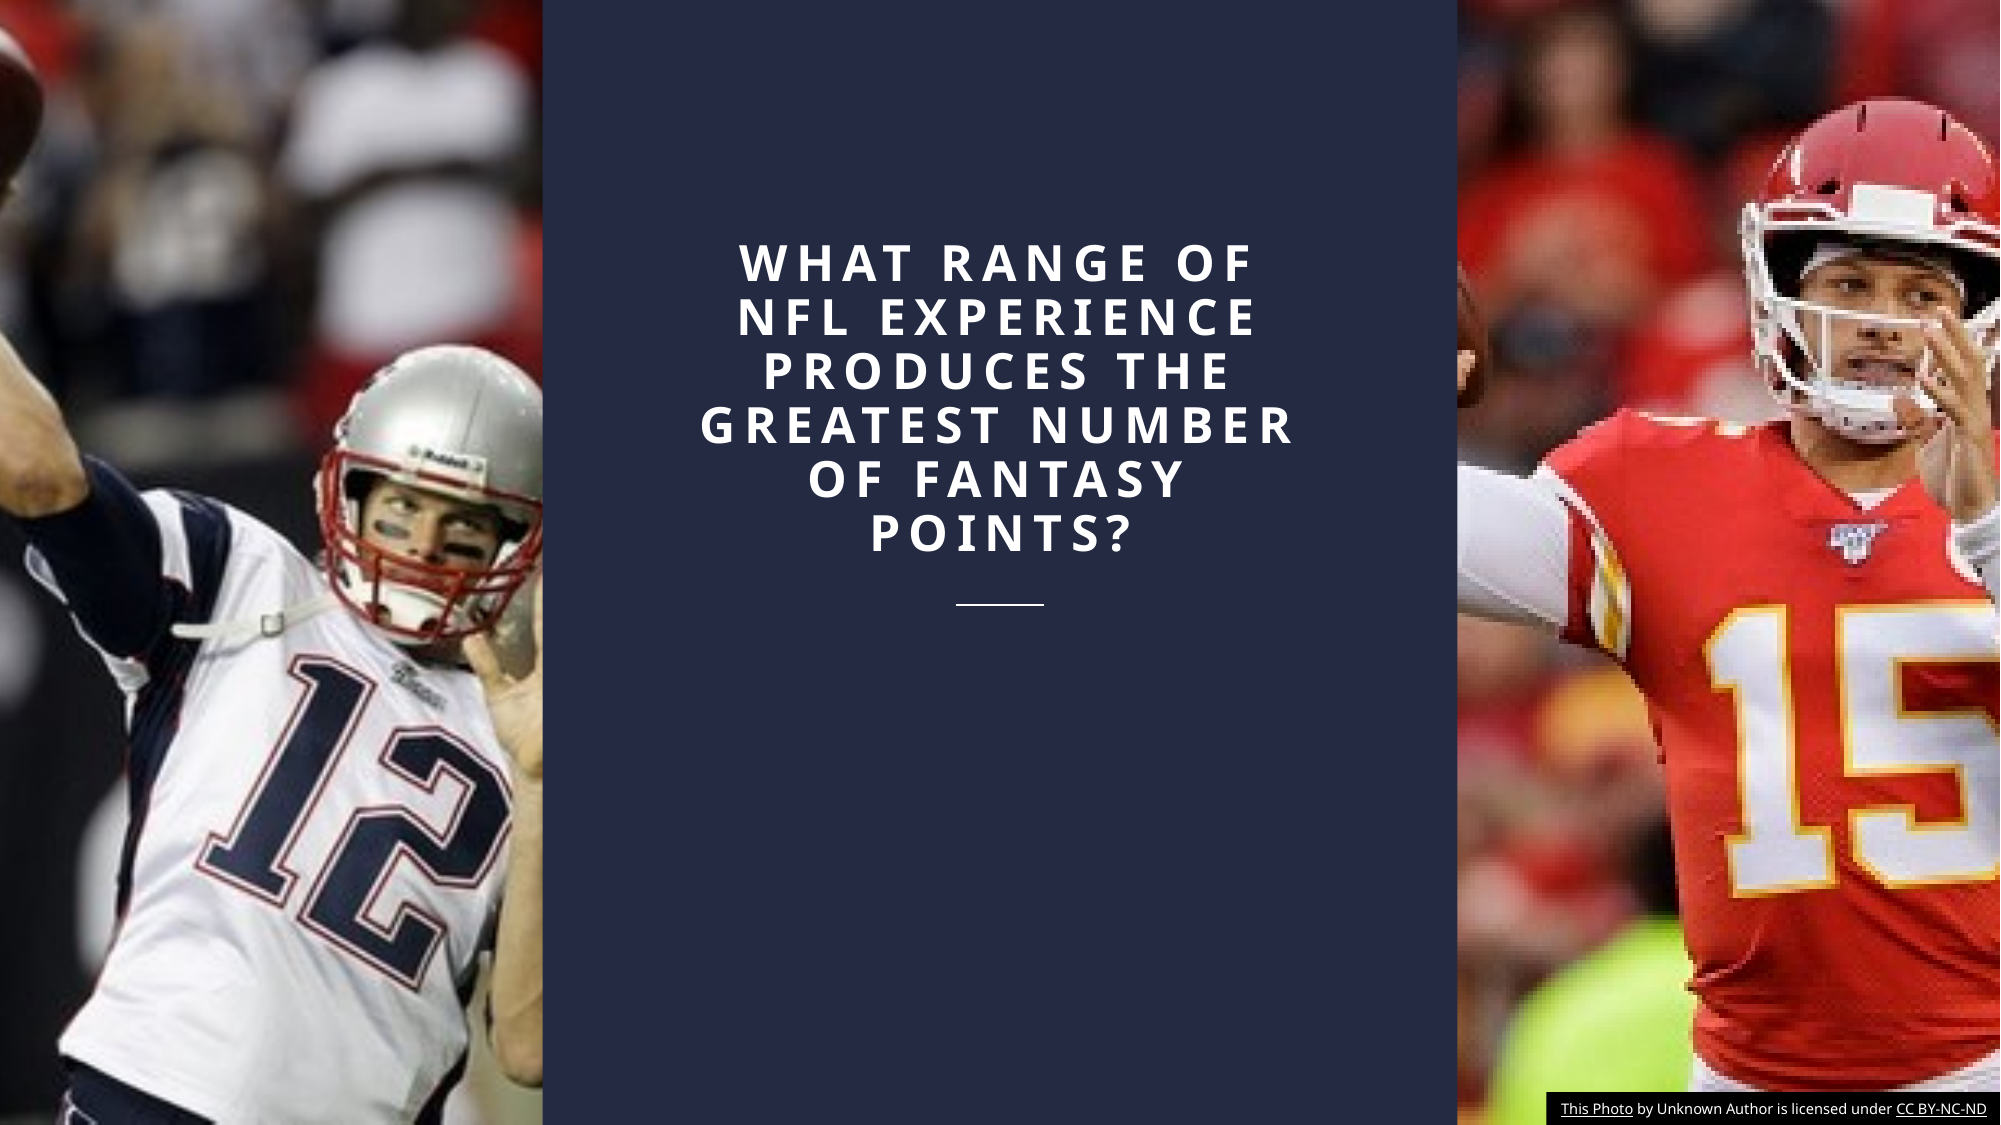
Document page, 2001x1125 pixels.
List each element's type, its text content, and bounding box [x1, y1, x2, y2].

picture [1456, 0, 2000, 1125]
text_box [543, 0, 1456, 1125]
title What range of NFL experience produces the greatest number of fantasy points? [681, 211, 1319, 563]
picture [0, 0, 543, 1125]
